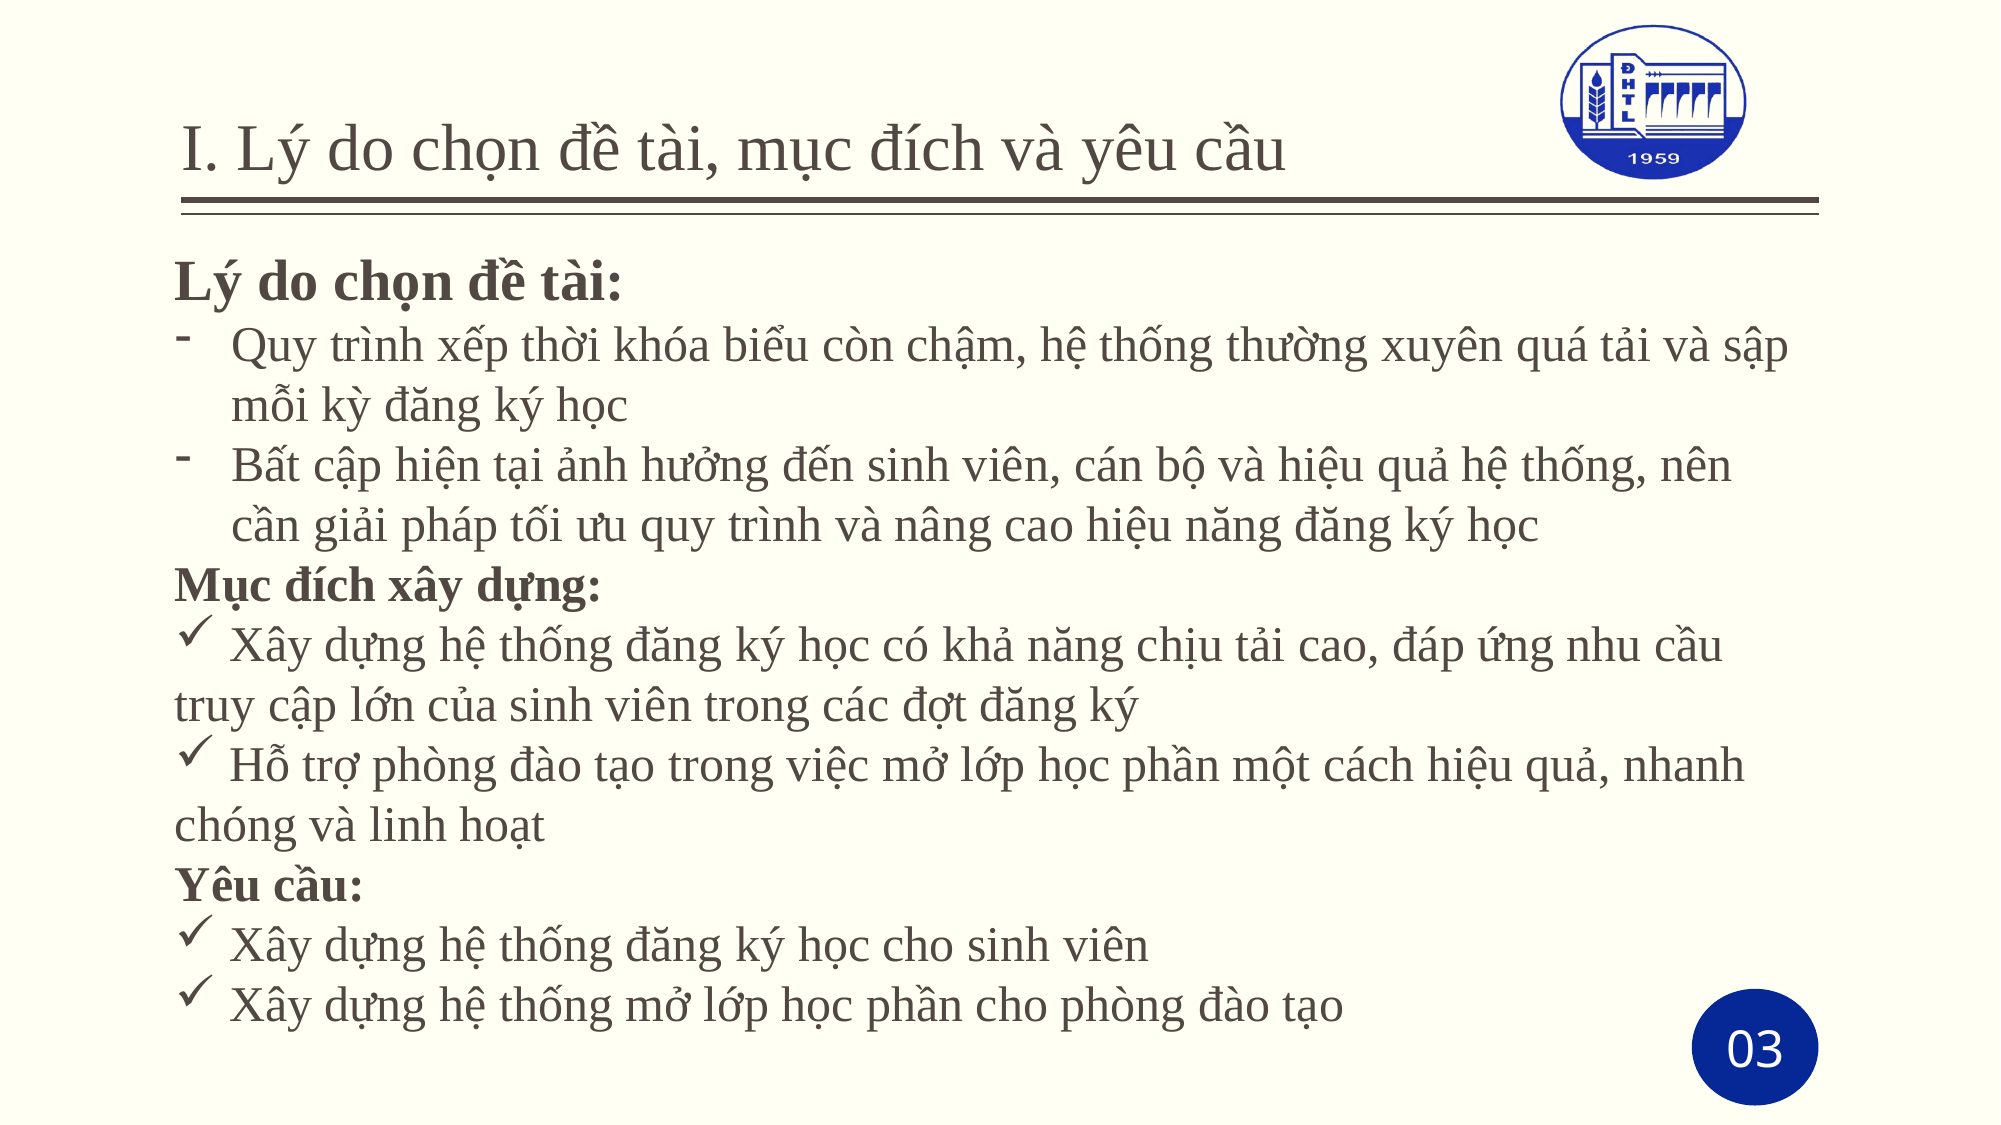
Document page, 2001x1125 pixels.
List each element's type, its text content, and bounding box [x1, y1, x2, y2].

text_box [1691, 988, 1819, 1106]
picture [1484, 12, 1819, 193]
title I. Lý do chọn đề tài, mục đích và yêu cầu [181, 12, 1483, 193]
text_box Lý do chọn đề tài: Quy trình xếp thời khóa biểu còn chậm, hệ thống thường xuyên quá tải và sập mỗi kỳ đăng ký học Bất cập hiện tại ảnh hưởng đến sinh viên, cán bộ và hiệu quả hệ thống, nên cần giải pháp tối ưu quy trình và nâng cao hiệu năng đăng ký học Mục đích xây dựng: Xây dựng hệ thống đăng ký học có khả năng chịu tải cao, đáp ứng nhu cầu truy cập lớn của sinh viên trong các đợt đăng ký Hỗ trợ phòng đào tạo trong việc mở lớp học phần một cách hiệu quả, nhanh chóng và linh hoạt Yêu cầu: Xây dựng hệ thống đăng ký học cho sinh viên Xây dựng hệ thống mở lớp học phần cho phòng đào tạo [160, 234, 1819, 1040]
